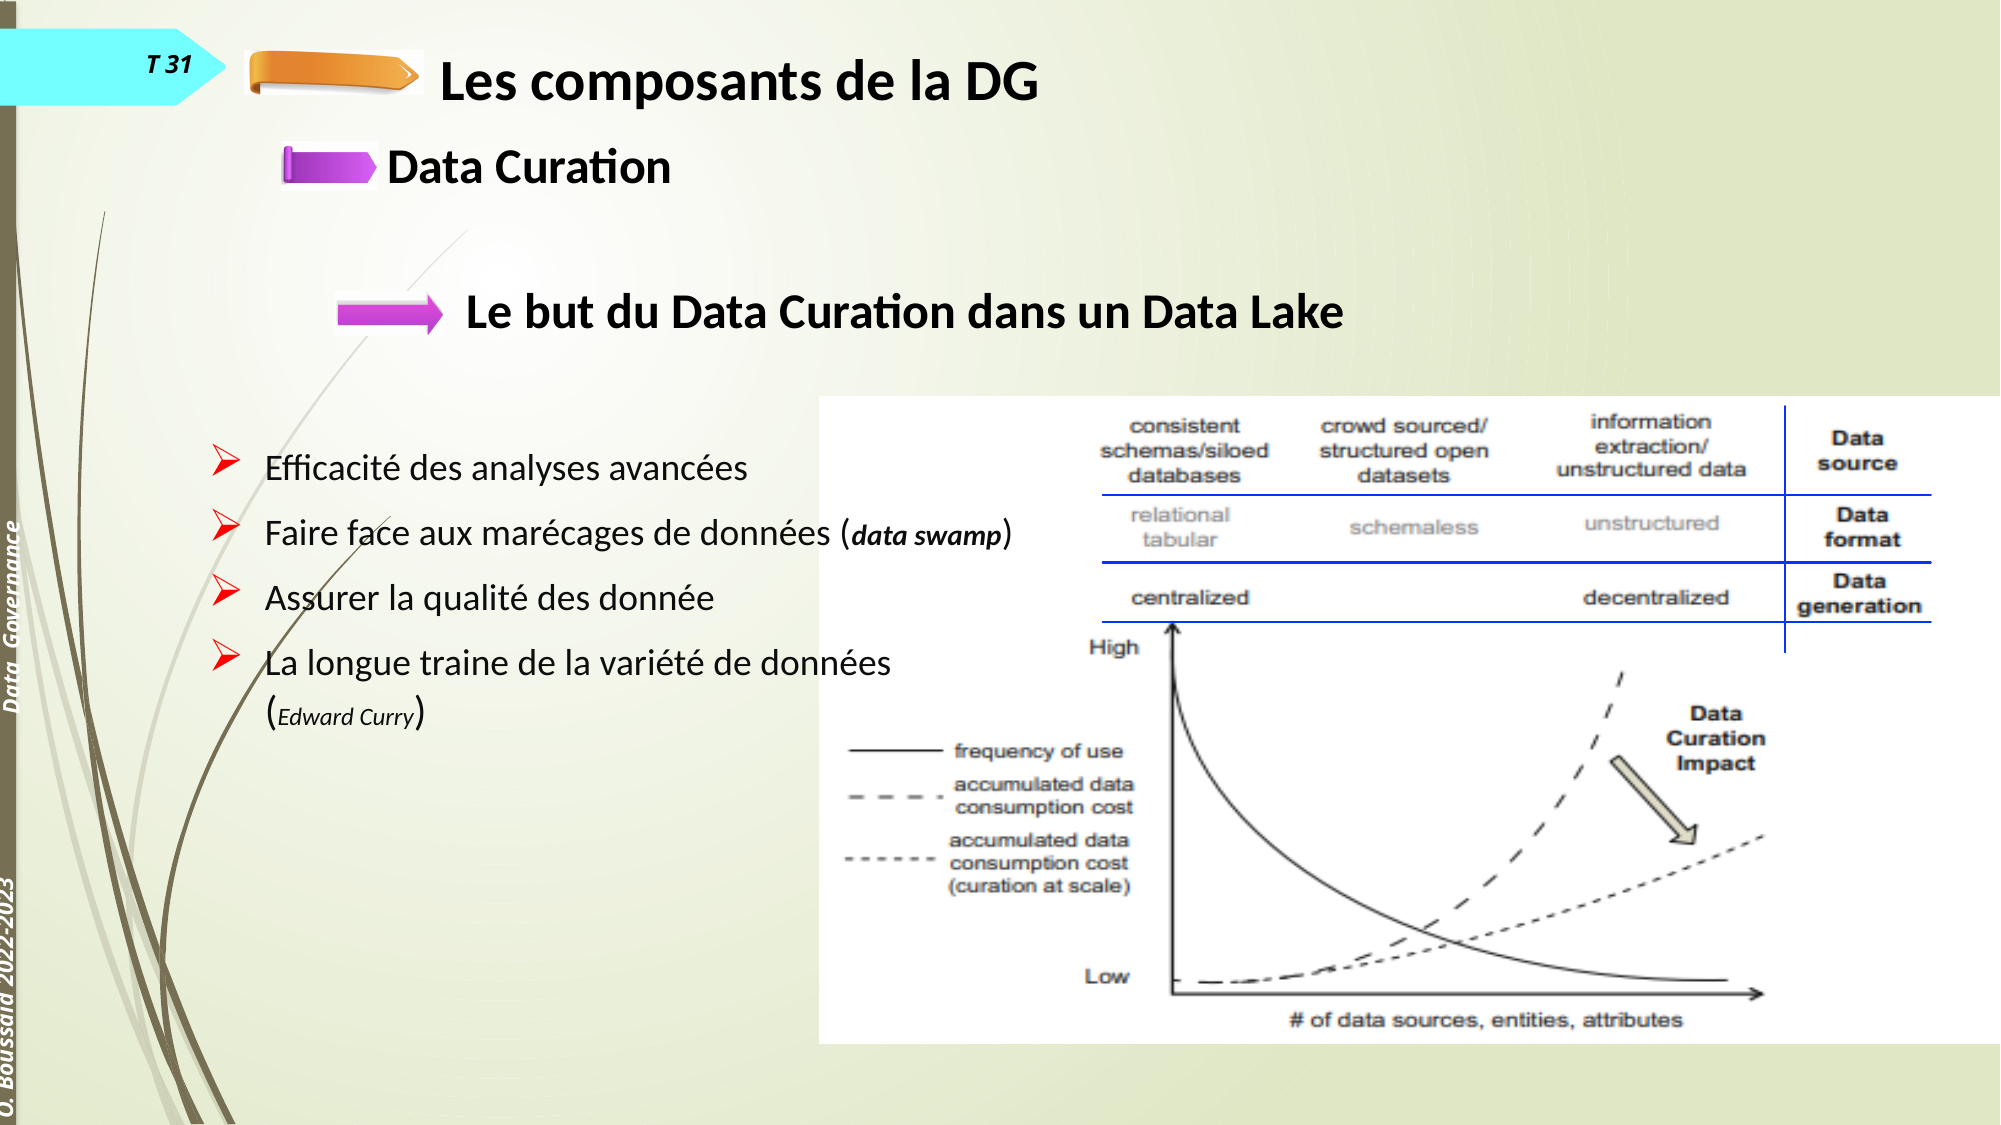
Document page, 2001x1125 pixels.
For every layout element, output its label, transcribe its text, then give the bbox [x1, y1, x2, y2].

text_box Efficacité des analyses avancées Faire face aux marécages de données (data swamp) Assurer la qualité des donnée La longue traine de la variété de données (Edward Curry) [149, 390, 1111, 790]
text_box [333, 278, 1368, 349]
picture [818, 396, 2000, 1044]
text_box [1102, 405, 1932, 653]
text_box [244, 34, 1175, 116]
slide_number T 31 [112, 41, 227, 102]
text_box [281, 125, 881, 207]
footer Data Governance [0, 329, 25, 730]
